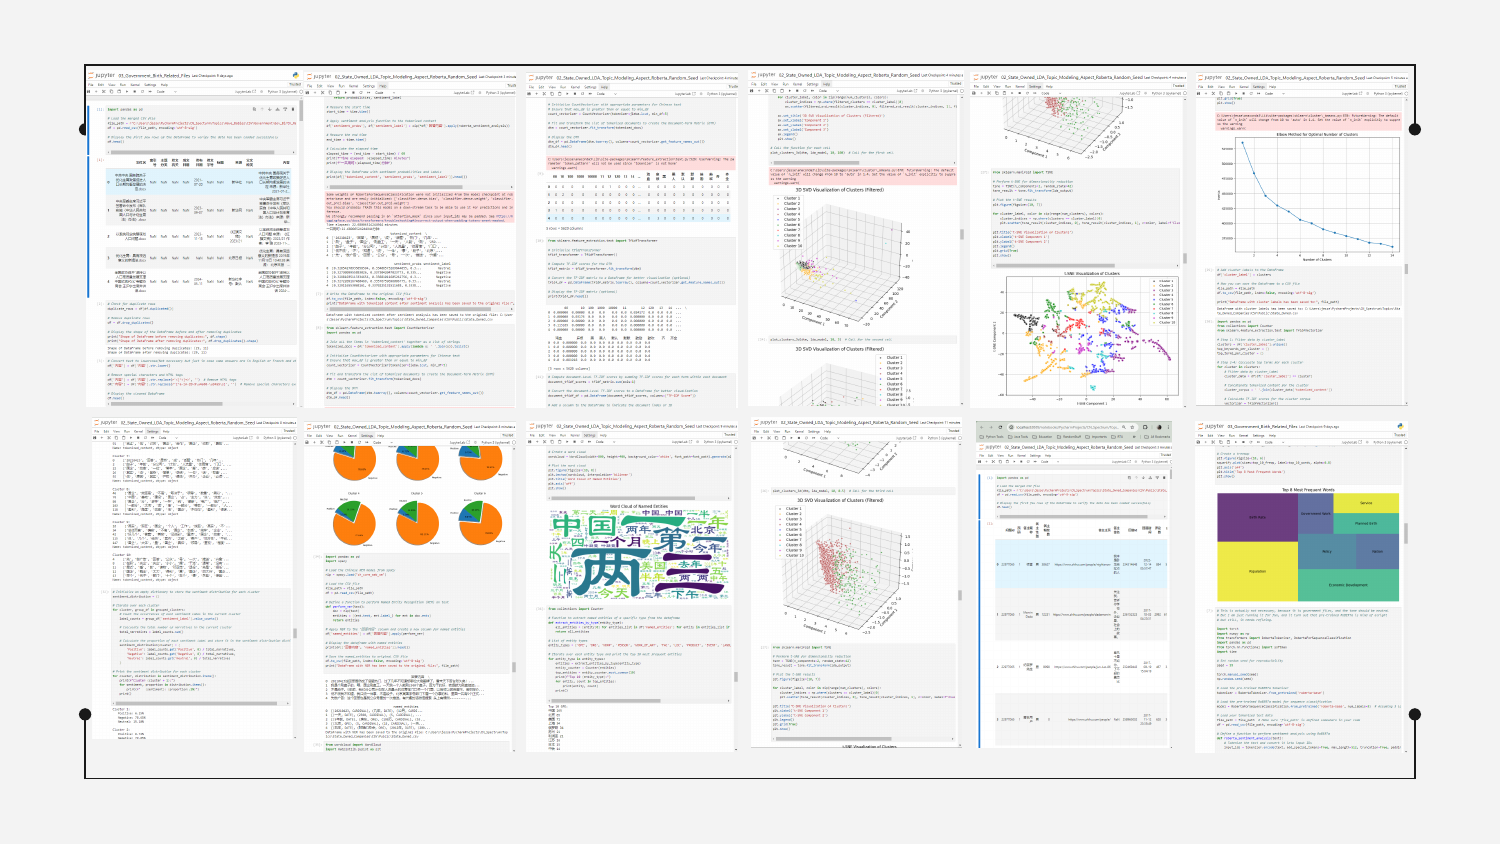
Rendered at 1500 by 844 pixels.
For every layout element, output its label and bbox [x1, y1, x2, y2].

picture [526, 421, 739, 752]
picture [1196, 72, 1408, 407]
picture [526, 72, 739, 408]
picture [970, 72, 1187, 408]
picture [304, 421, 517, 752]
picture [1195, 421, 1408, 754]
picture [976, 421, 1172, 748]
picture [748, 70, 964, 406]
picture [92, 417, 298, 739]
picture [750, 417, 962, 748]
picture [304, 72, 517, 409]
picture [86, 70, 303, 407]
